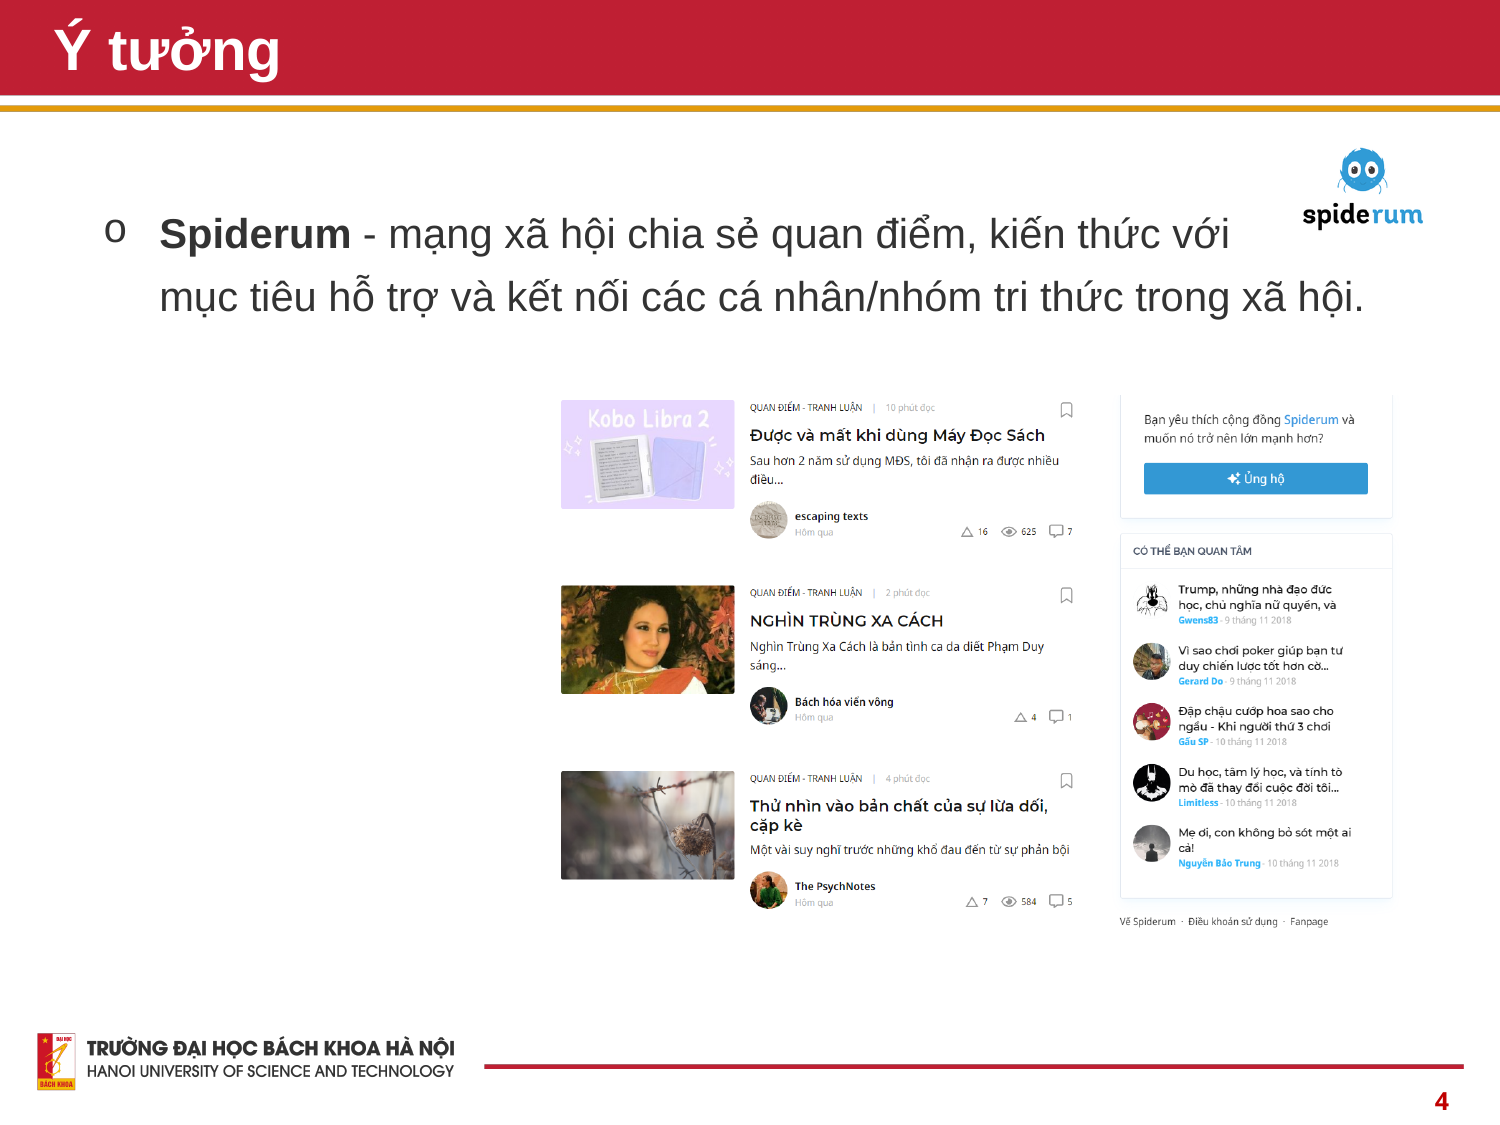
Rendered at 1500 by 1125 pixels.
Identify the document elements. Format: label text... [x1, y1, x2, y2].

title Ý tưởng [38, 12, 1462, 87]
picture [0, 0, 1500, 1125]
slide_number 4 [1126, 1078, 1464, 1125]
text_box Spiderum - mạng xã hội chia sẻ quan điểm, kiến thức với mục tiêu hỗ trợ và kết nối các cá nhân/nhóm tri thức trong xã hội. [88, 187, 1412, 702]
